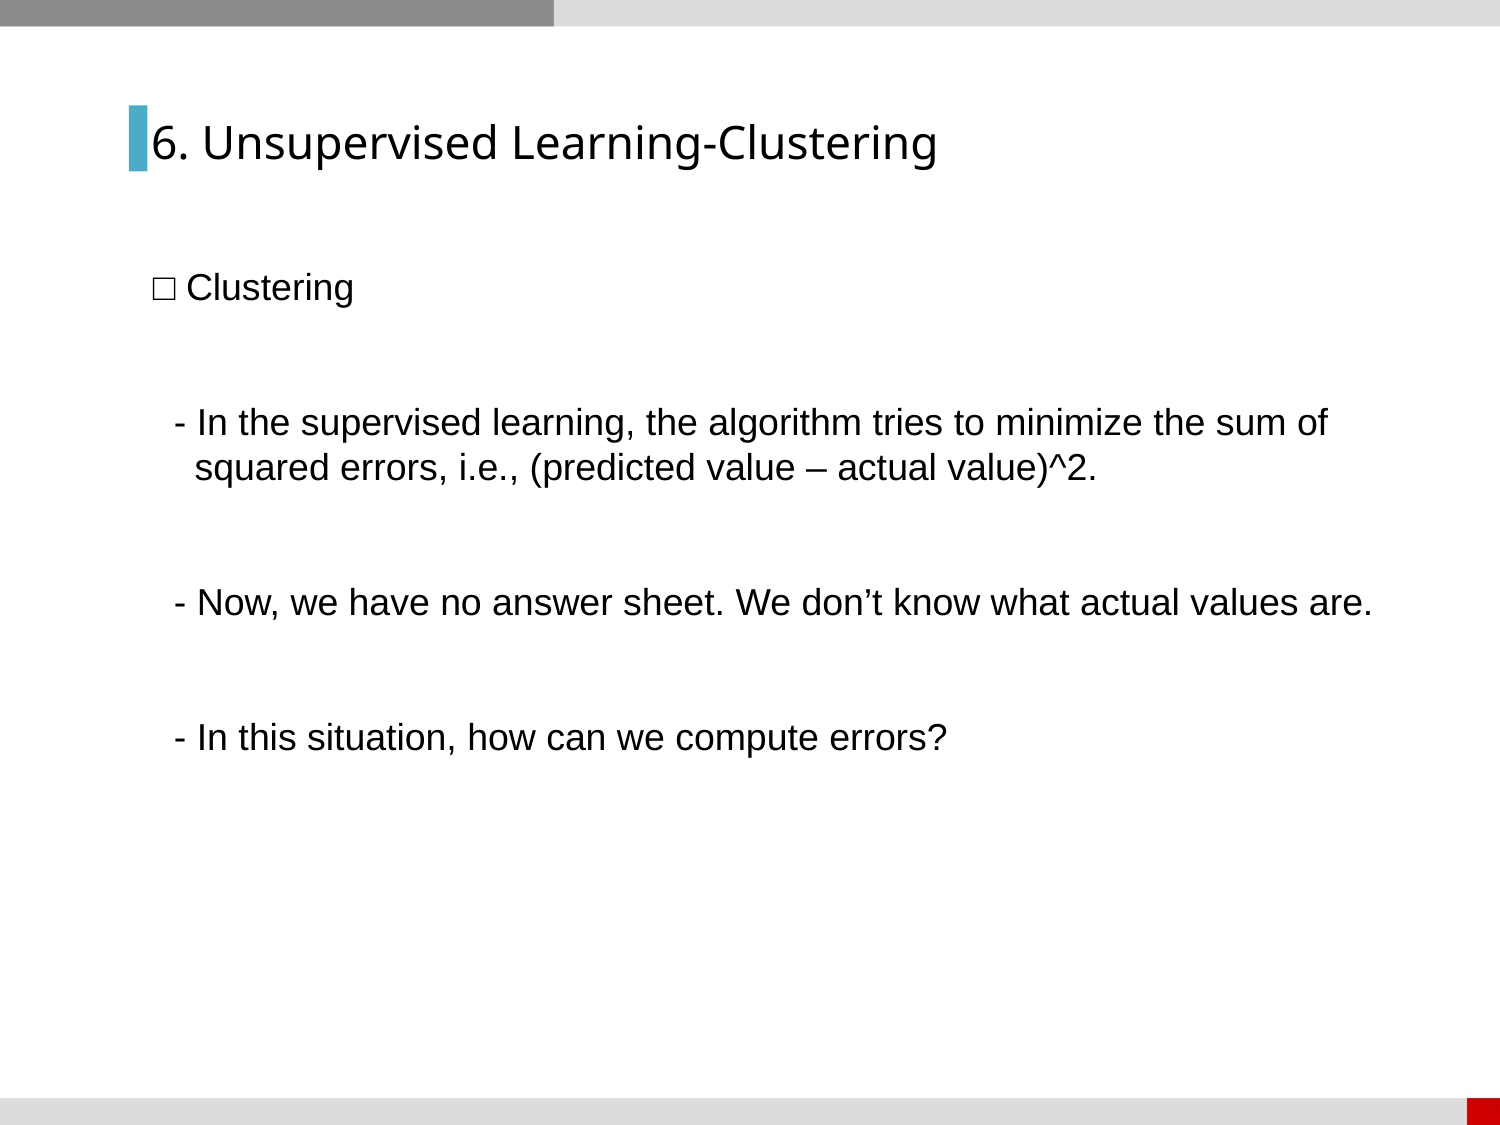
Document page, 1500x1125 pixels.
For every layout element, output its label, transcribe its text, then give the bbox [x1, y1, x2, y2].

text_box 6. Unsupervised Learning-Clustering [112, 105, 1463, 176]
picture [0, 0, 1500, 1125]
text_box □ Clustering - In the supervised learning, the algorithm tries to minimize the sum of squared errors, i.e., (predicted value – actual value)^2. - Now, we have no answer sheet. We don’t know what actual values are. - In this situation, how can we compute errors? [138, 256, 1500, 766]
